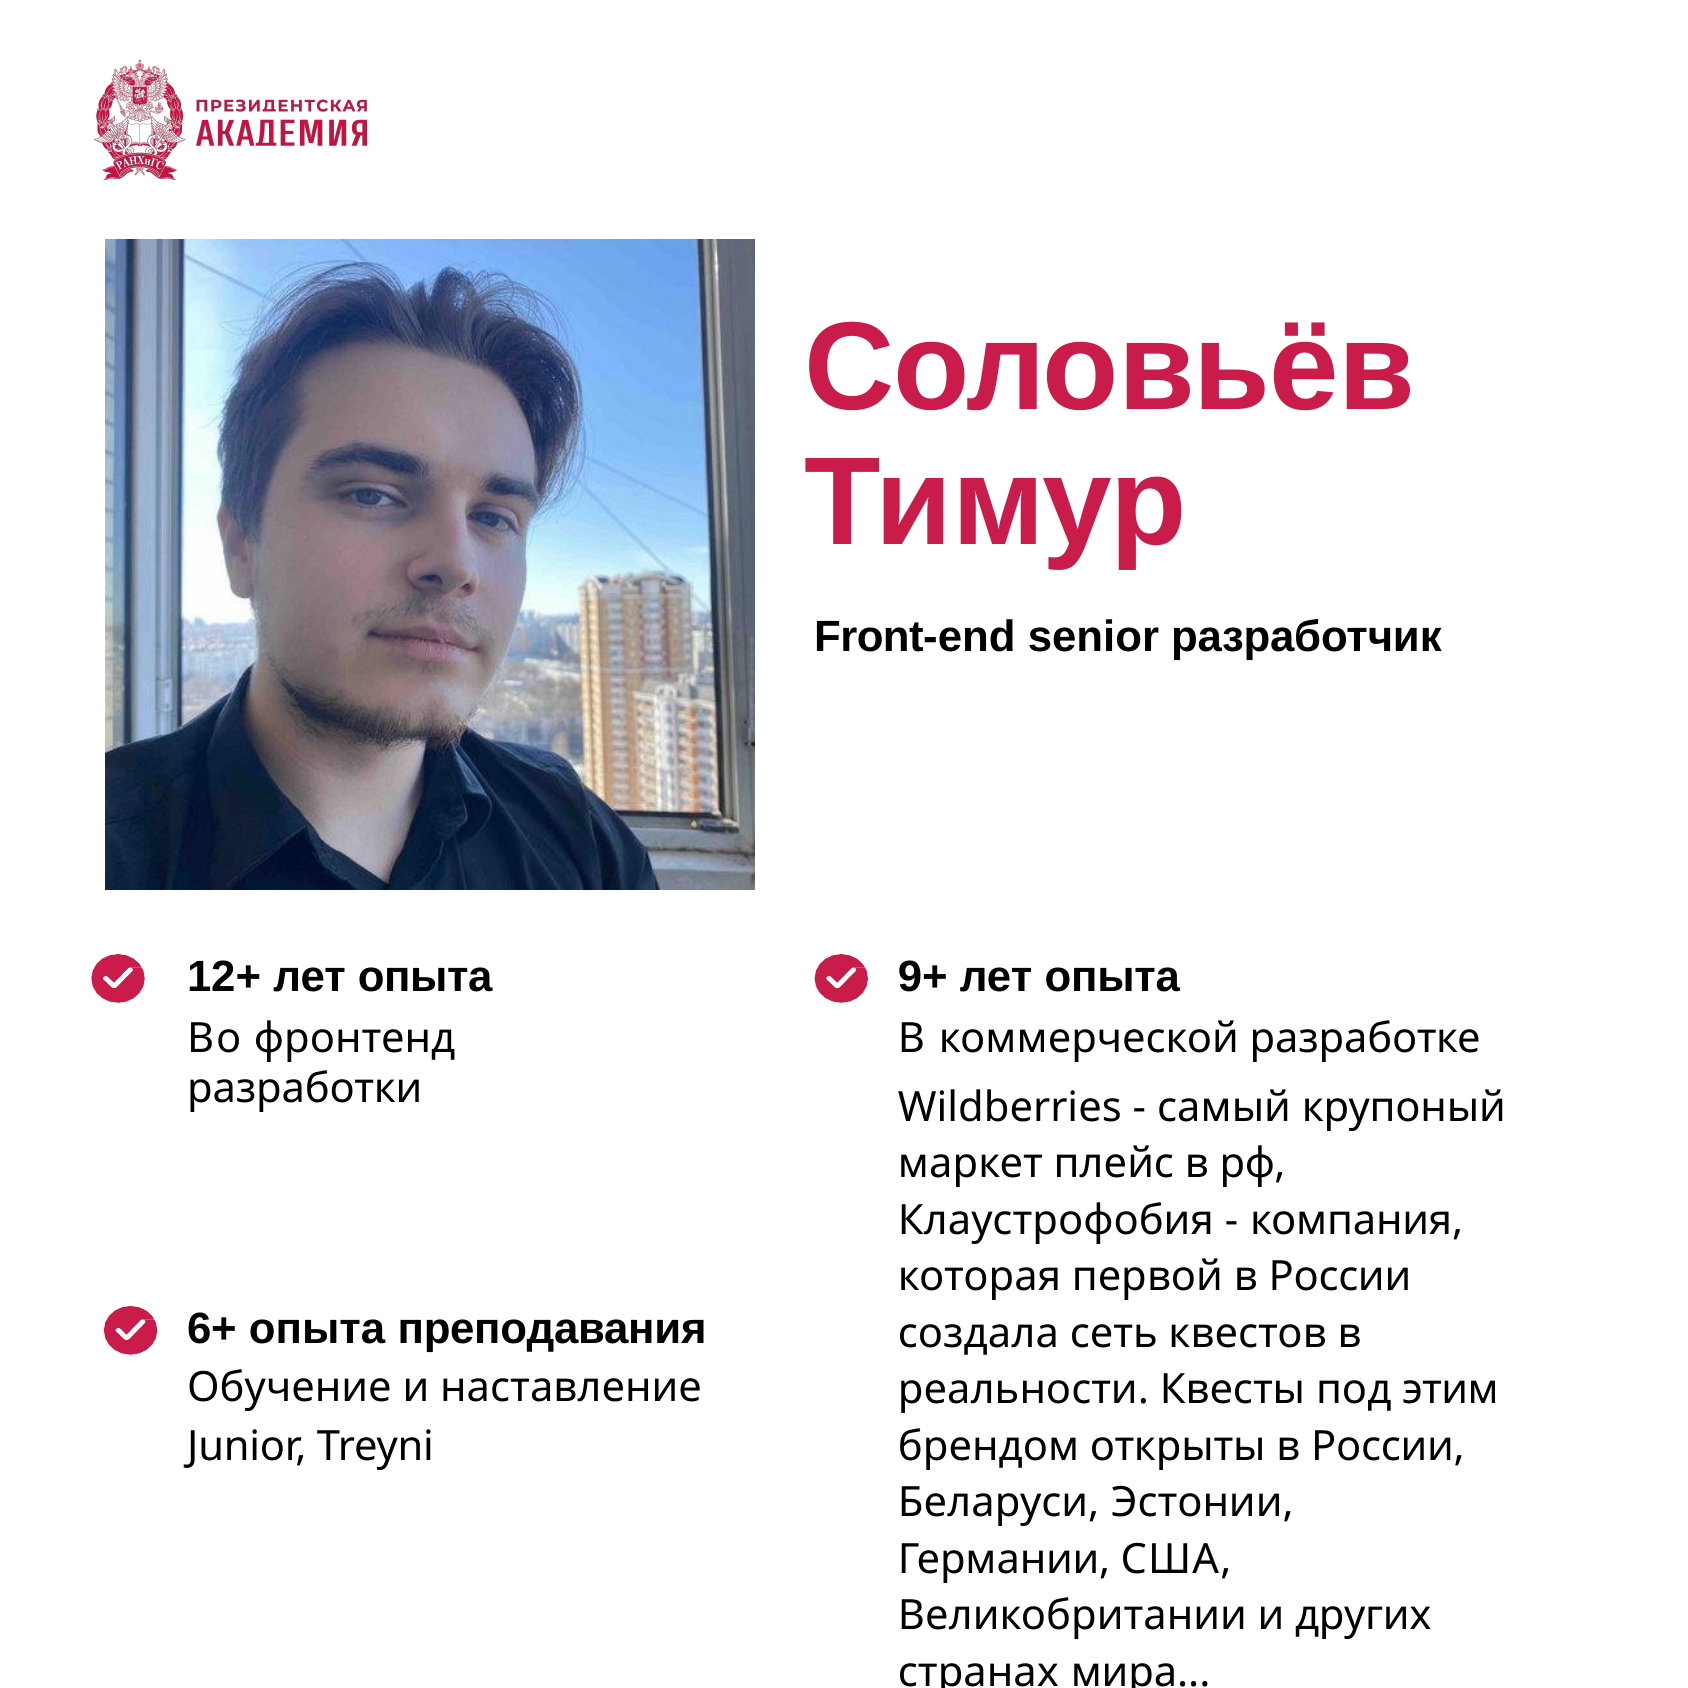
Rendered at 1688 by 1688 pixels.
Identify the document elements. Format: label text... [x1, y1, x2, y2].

text_box 6+ опыта преподавания Обучение и наставление Junior, Treyni [185, 1286, 808, 1469]
text_box 12+ лет опыта Во фронтенд разработки [184, 934, 674, 1111]
text_box [103, 1306, 158, 1355]
title Соловьёв Тимур [802, 280, 1424, 582]
text_box [91, 954, 145, 1003]
text_box Front-end senior разработчик [812, 605, 1449, 661]
text_box [814, 954, 868, 1003]
text_box 9+ лет опыта В коммерческой разработке Wildberries - самый крупоный маркет плейс в рф, Клаустрофобия - компания, которая первой в России создала сеть квестов в реальности. Квесты под этим брендом открыты в России, Беларуси, Эстонии, Германии, США, Великобритании и других странах мира... [895, 934, 1513, 1688]
picture [105, 239, 756, 890]
picture [93, 60, 367, 181]
